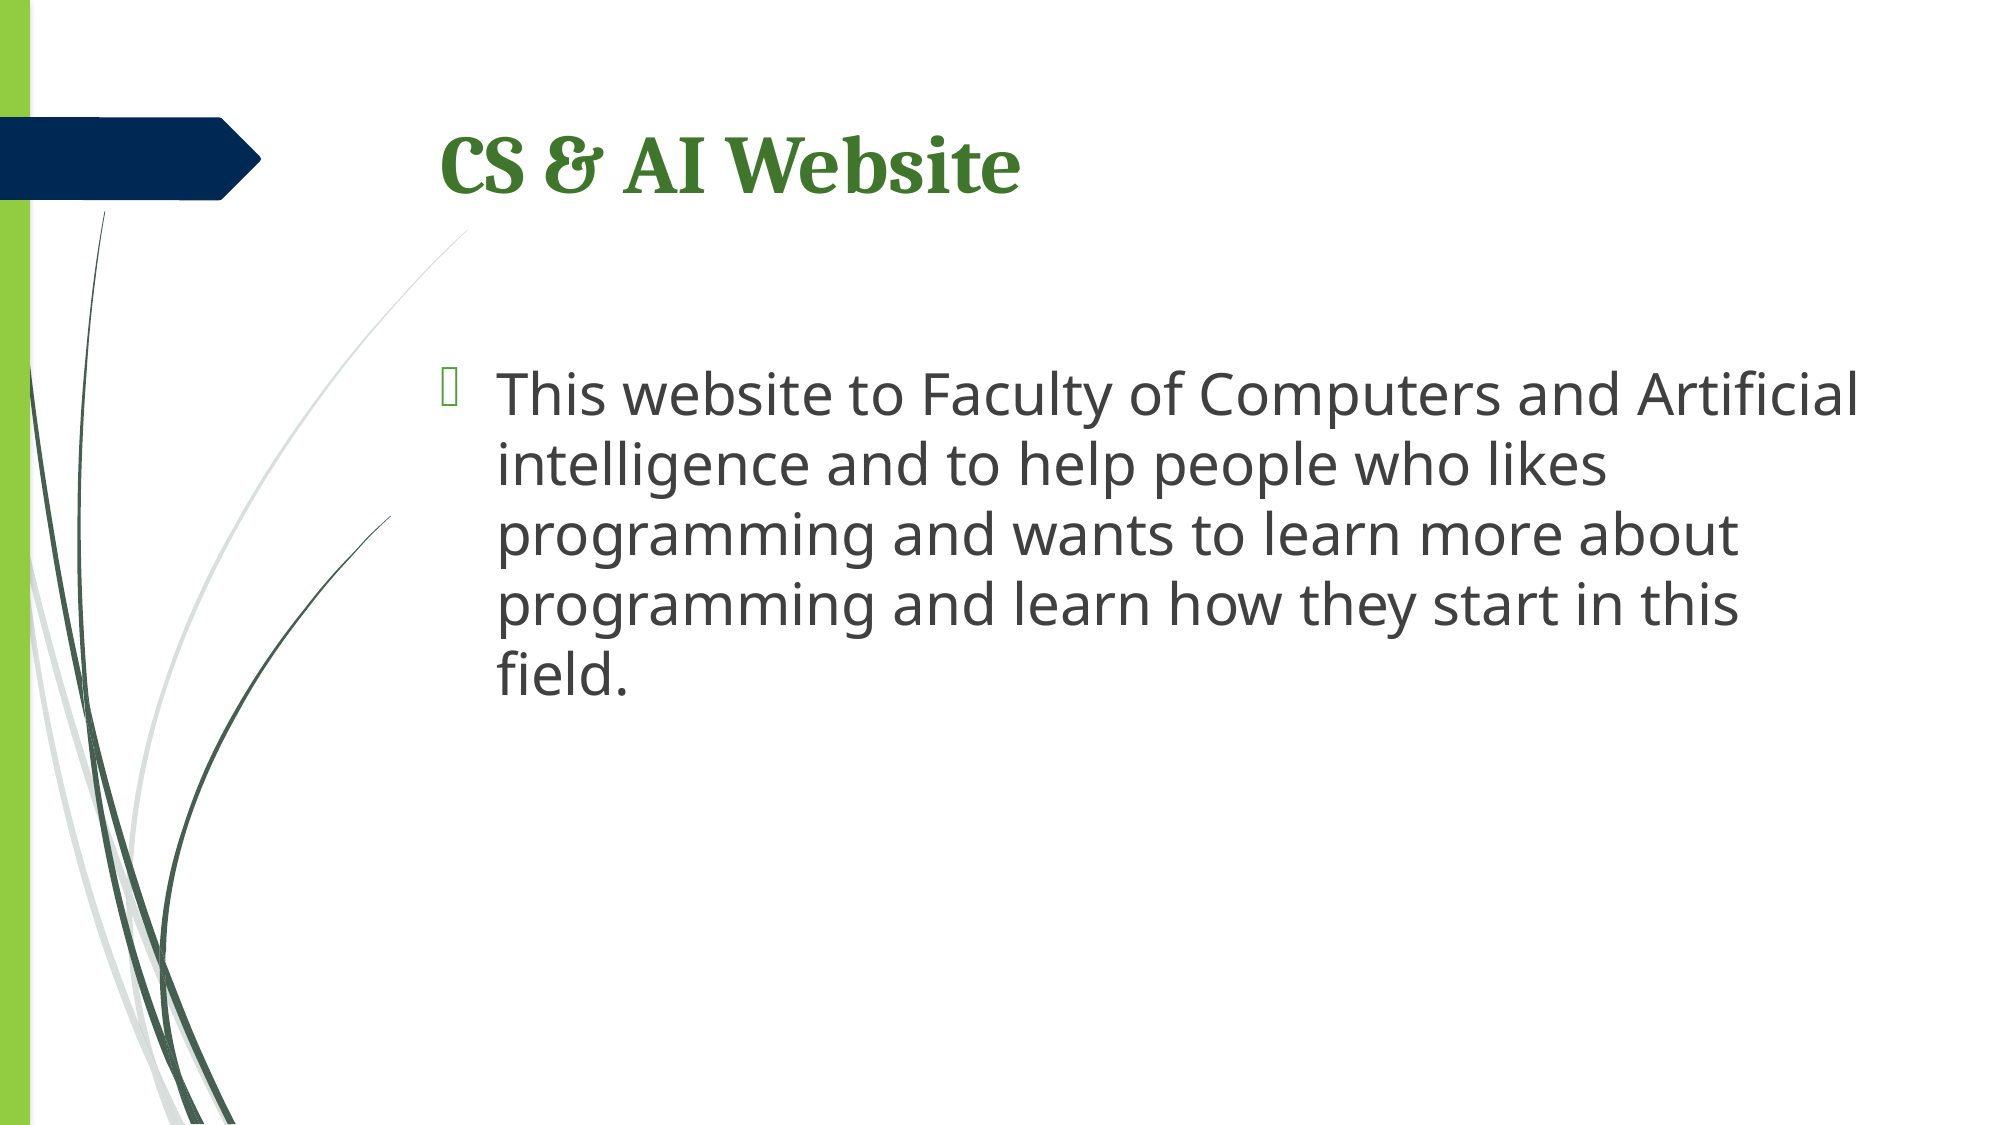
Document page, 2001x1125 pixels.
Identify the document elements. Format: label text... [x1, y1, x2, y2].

title CS & AI Website [425, 102, 1888, 313]
list This website to Faculty of Computers and Artificial intelligence and to help people who likes programming and wants to learn more about programming and learn how they start in this field. [424, 350, 1888, 970]
